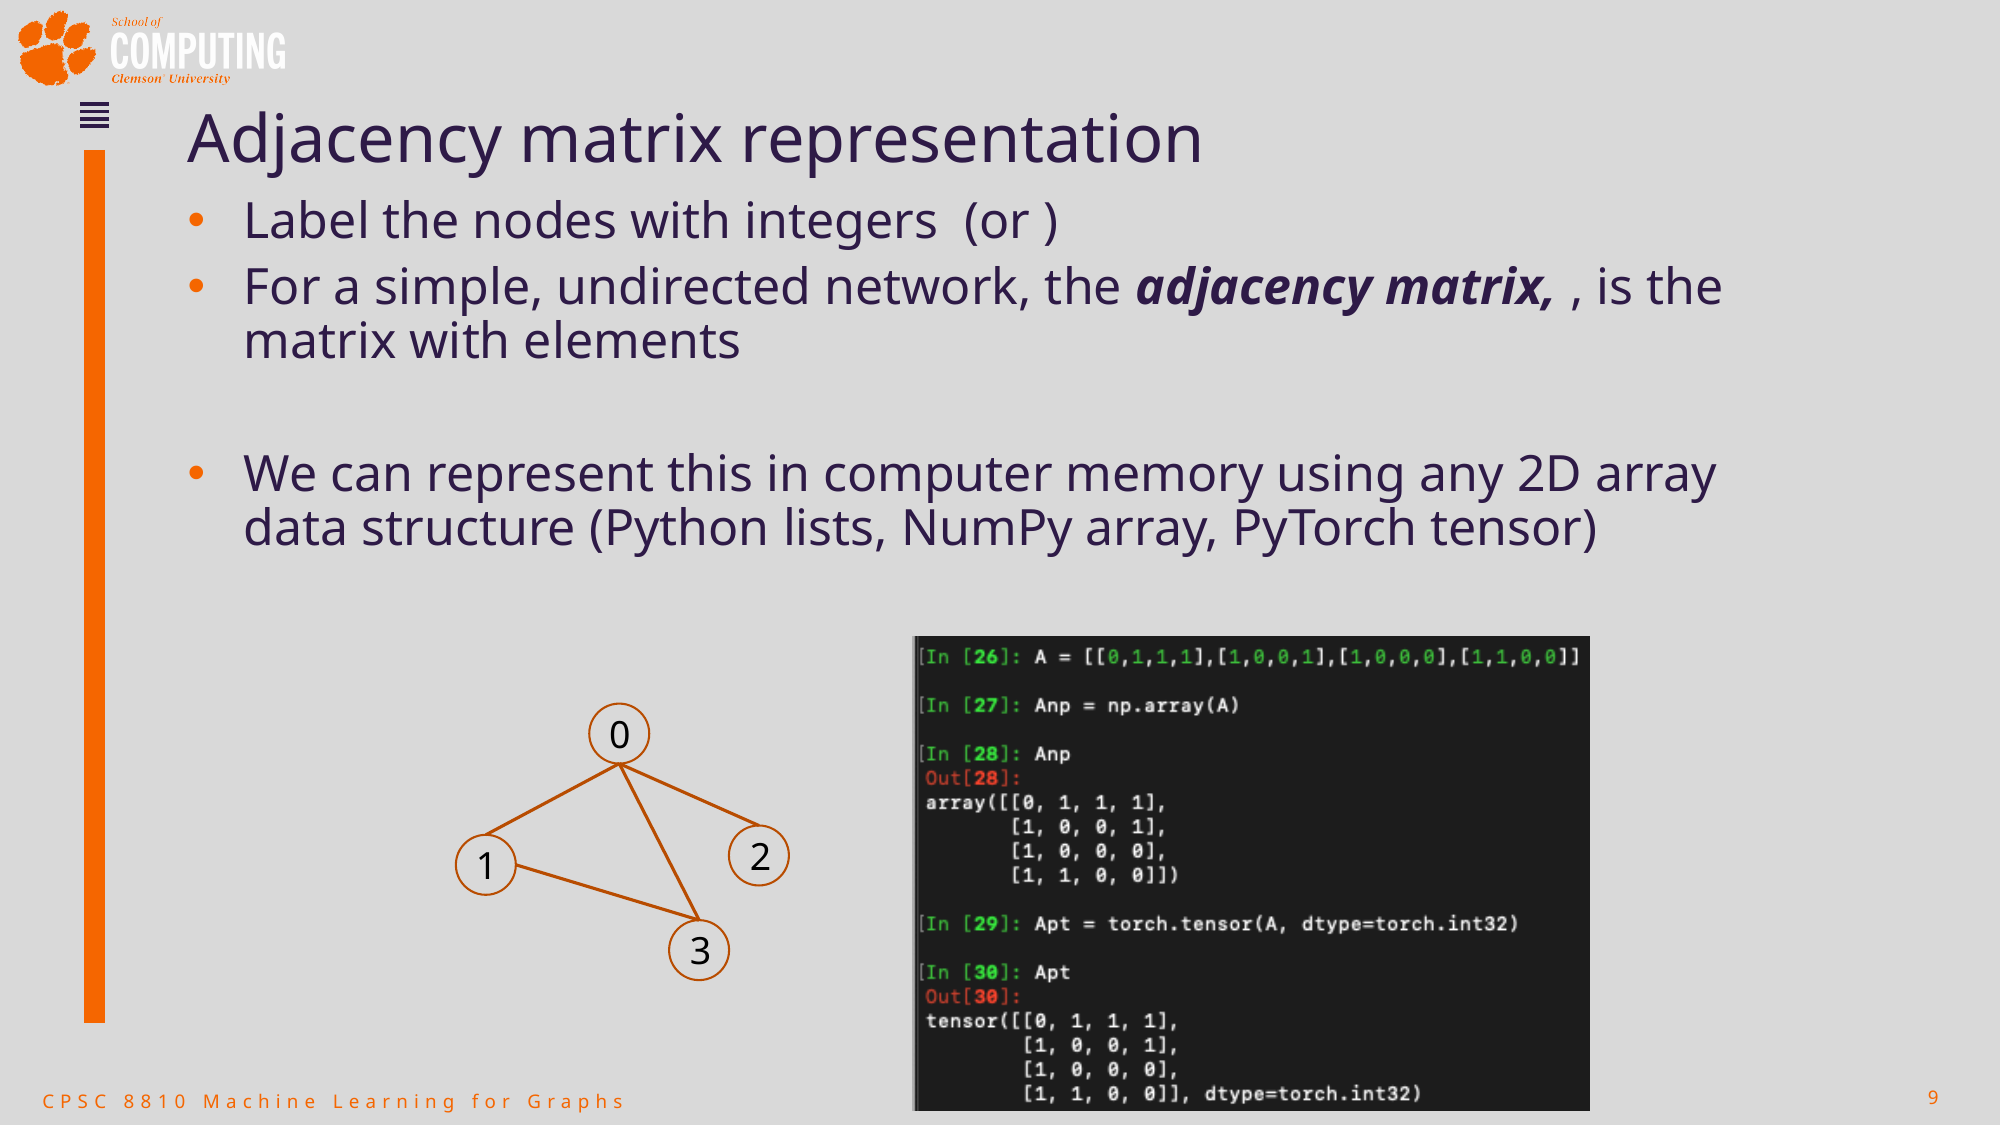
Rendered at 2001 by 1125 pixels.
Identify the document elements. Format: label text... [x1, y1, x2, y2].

title Adjacency matrix representation [187, 104, 1913, 178]
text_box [455, 636, 1590, 1111]
picture [18, 10, 285, 86]
